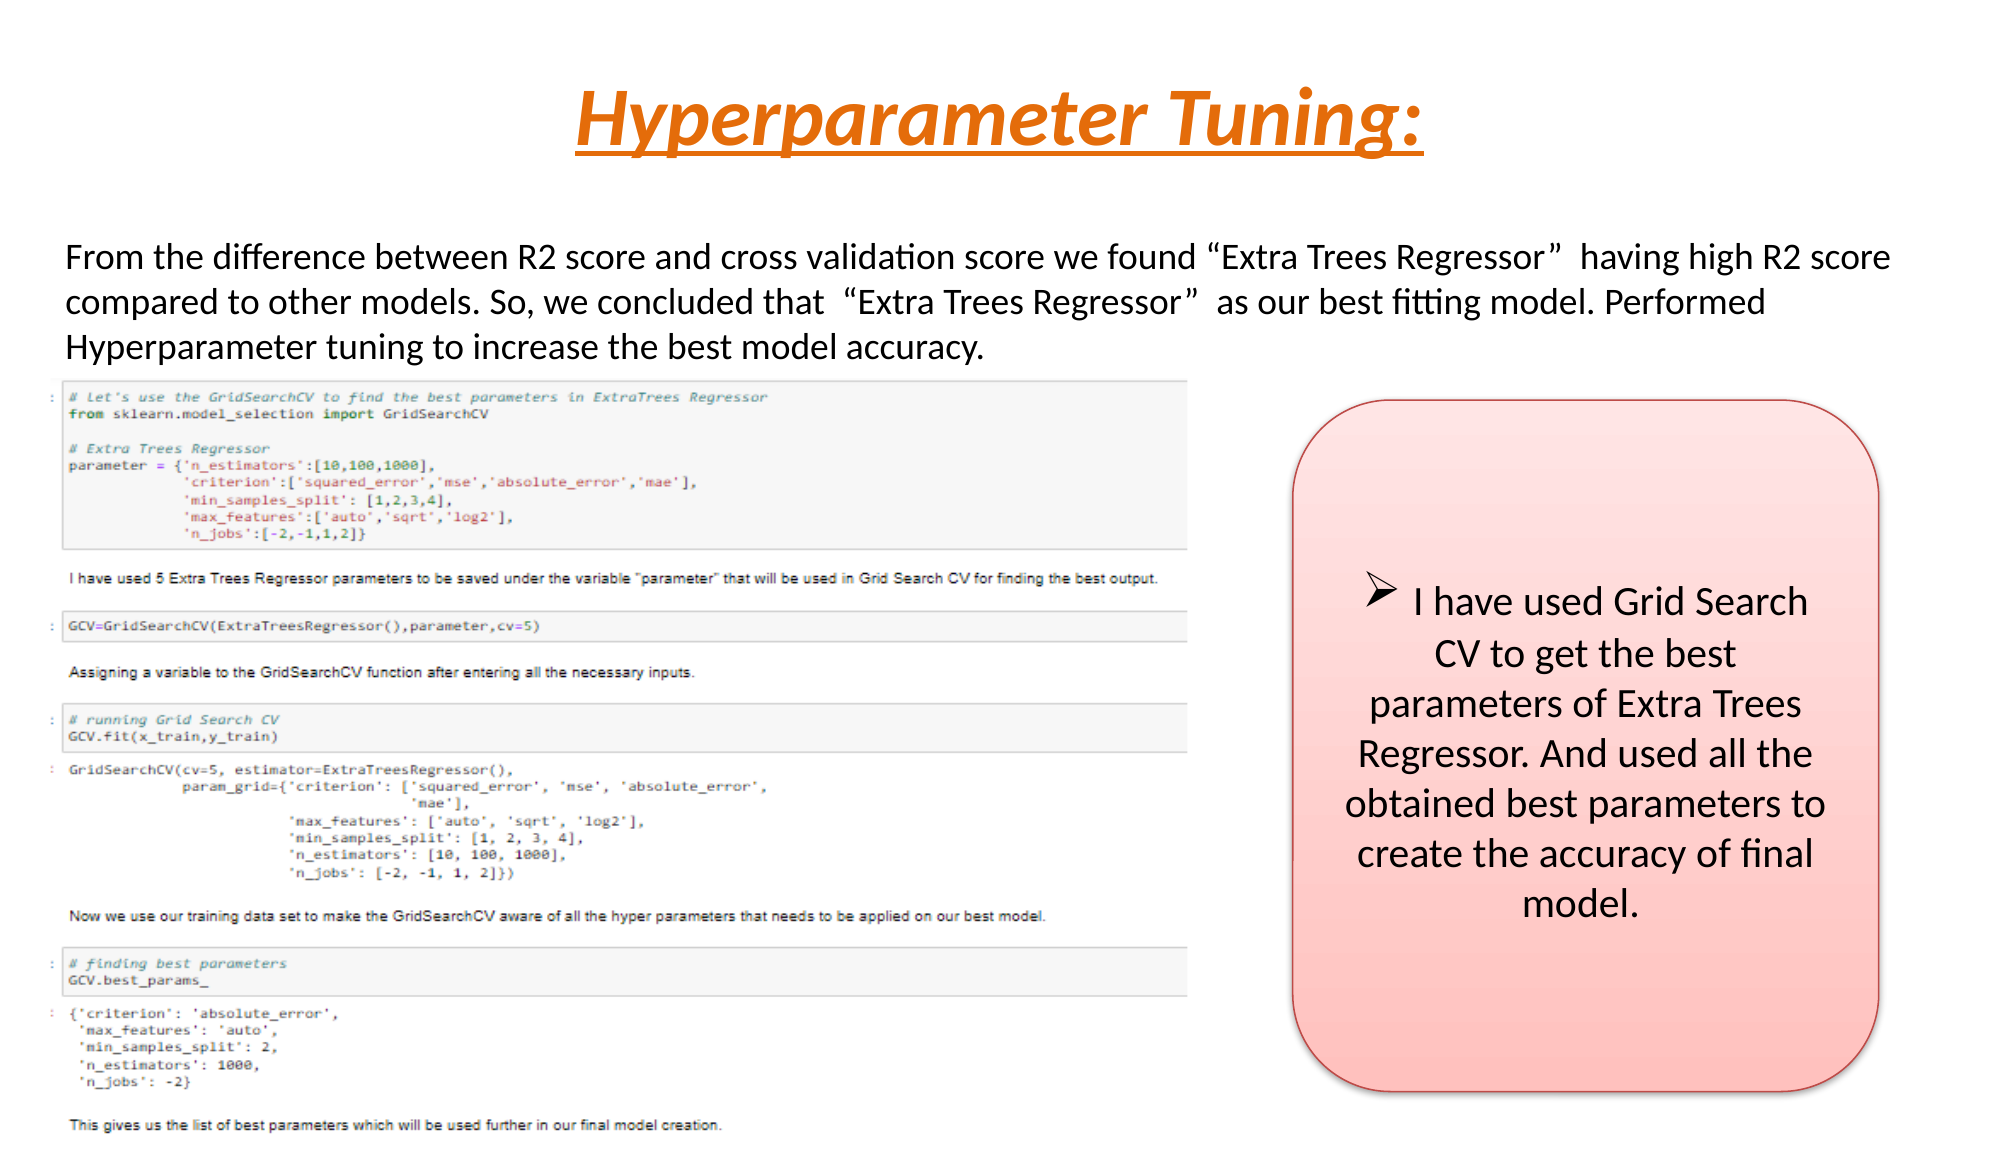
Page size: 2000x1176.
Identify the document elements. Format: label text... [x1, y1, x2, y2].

picture [50, 378, 1188, 1151]
text_box From the difference between R2 score and cross validation score we found “Extra Trees Regressor” having high R2 score compared to other models. So, we concluded that “Extra Trees Regressor” as our best fitting model. Performed Hyperparameter tuning to increase the best model accuracy. [50, 224, 2000, 374]
text_box I have used Grid Search CV to get the best parameters of Extra Trees Regressor. And used all the obtained best parameters to create the accuracy of final model. [1291, 399, 1880, 1093]
title Hyperparameter Tuning: [99, 47, 1900, 178]
